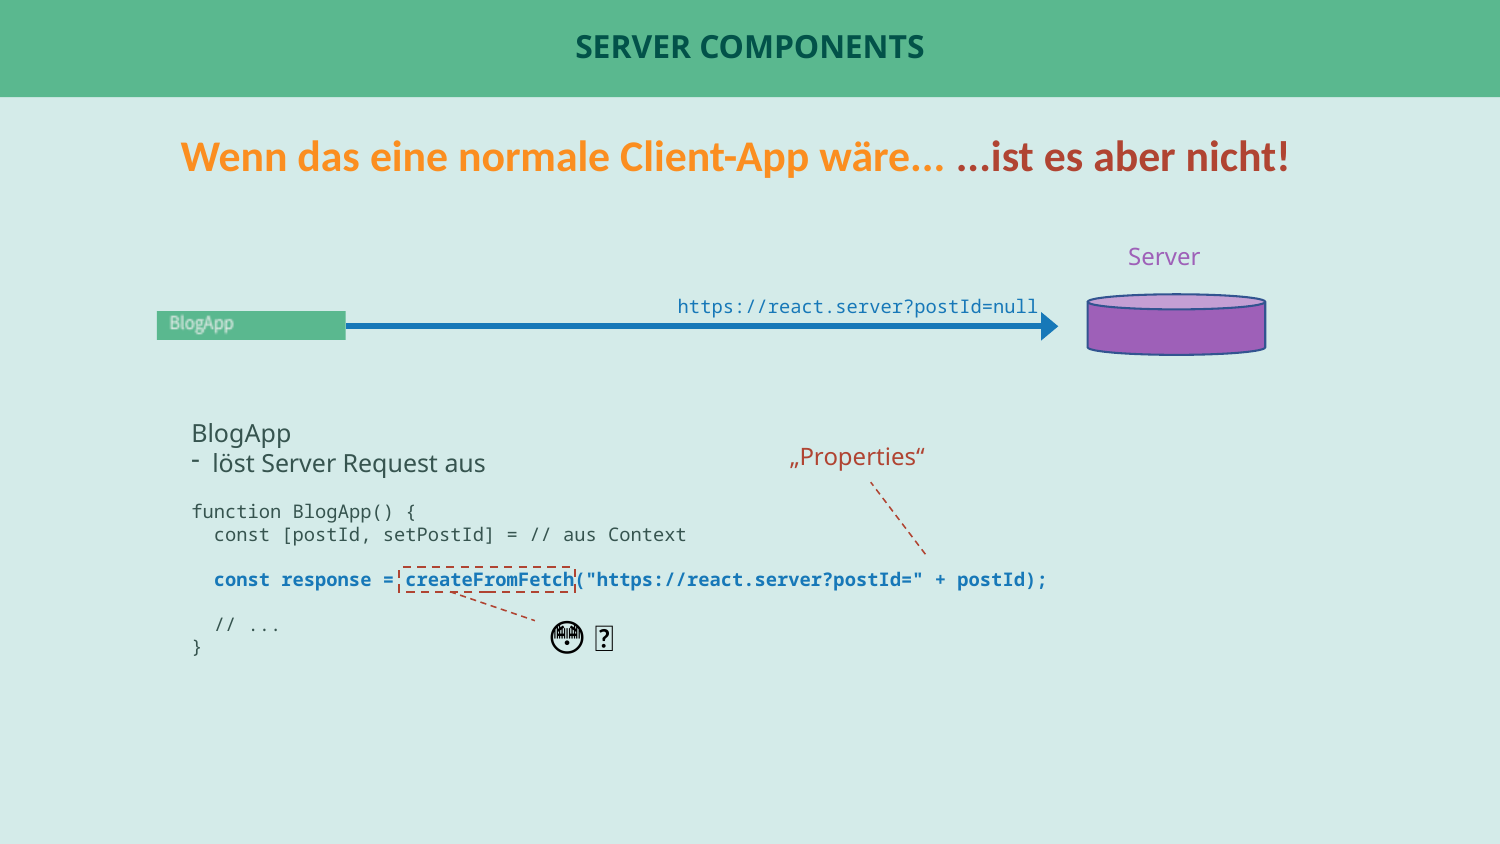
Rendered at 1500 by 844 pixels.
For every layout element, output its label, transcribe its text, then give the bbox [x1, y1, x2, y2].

title Server Components [0, 0, 1500, 98]
text_box „Properties“ [774, 434, 1311, 478]
text_box BlogApp löst Server Request aus function BlogApp() { const [postId, setPostId] = // aus Context const response = createFromFetch("https://react.server?postId=" + postId); // ... } [176, 410, 1208, 665]
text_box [1075, 234, 1266, 355]
picture [156, 311, 346, 340]
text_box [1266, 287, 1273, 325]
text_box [449, 591, 535, 621]
text_box [398, 566, 576, 593]
text_box https://react.server?postId=null [663, 287, 1075, 325]
list Wenn das eine normale Client-App wäre... ...ist es aber nicht! [165, 126, 1324, 782]
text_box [870, 482, 926, 555]
text_box 😳 🤔 [524, 606, 629, 667]
